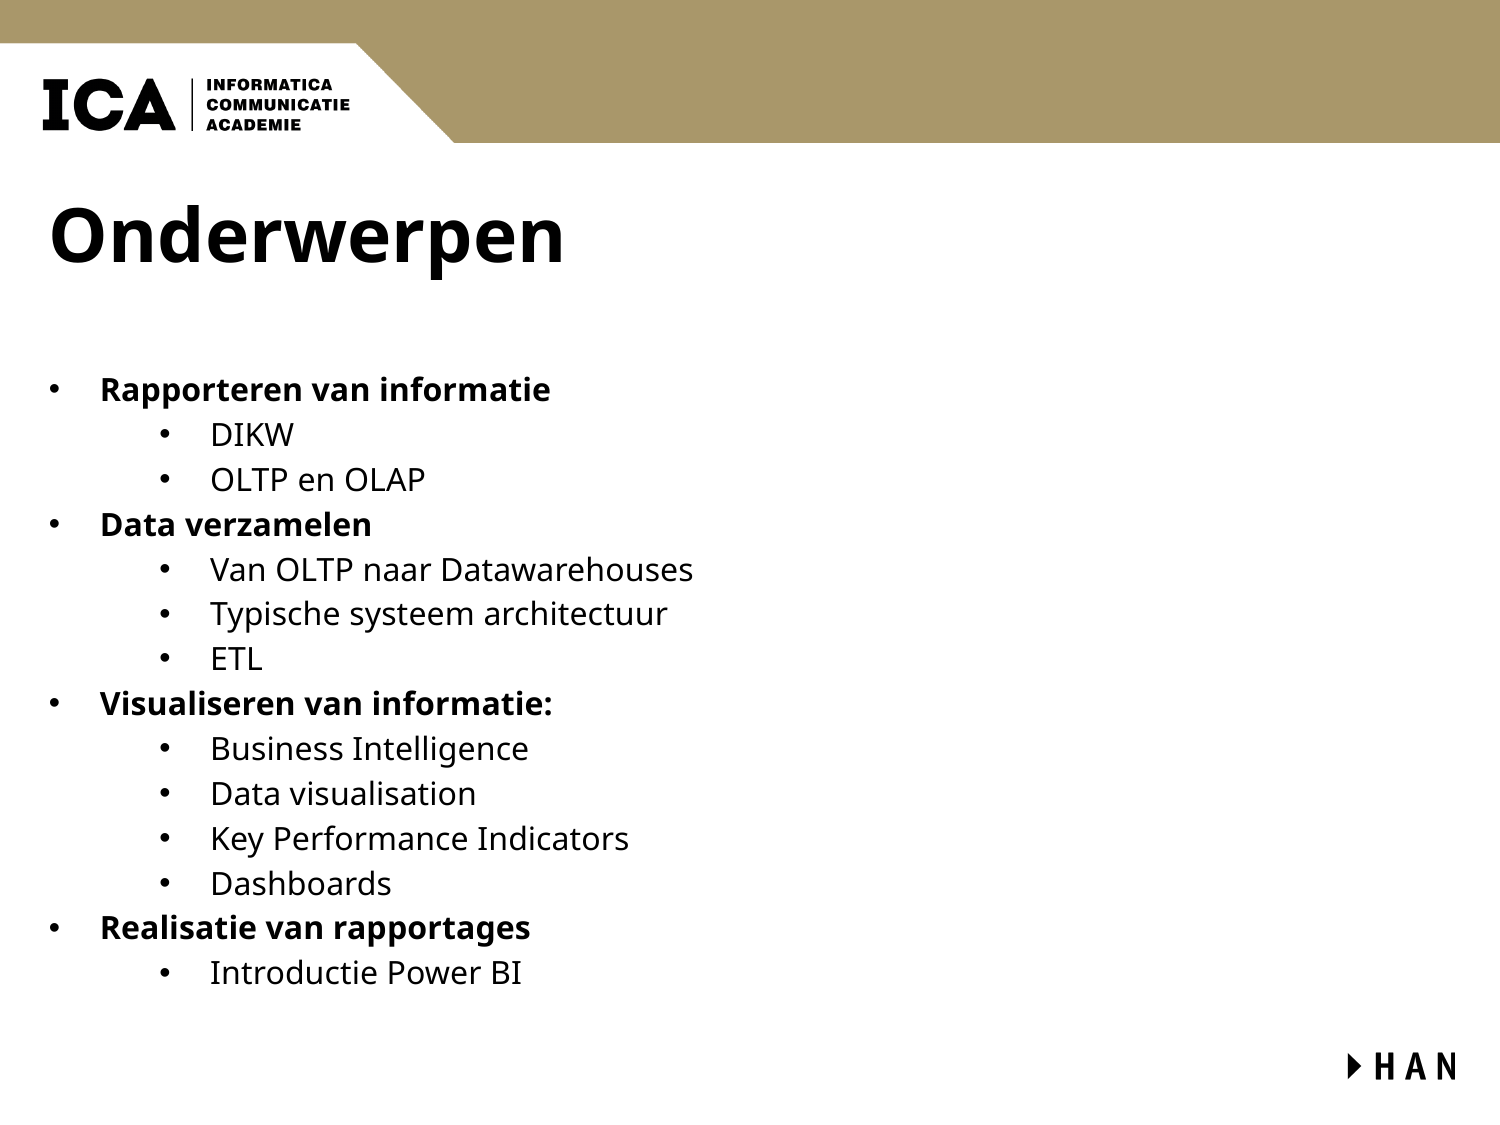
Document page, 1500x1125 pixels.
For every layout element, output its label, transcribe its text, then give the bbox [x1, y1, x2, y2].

list Rapporteren van informatie DIKW OLTP en OLAP Data verzamelen Van OLTP naar Datawarehouses Typische systeem architectuur ETL Visualiseren van informatie: Business Intelligence Data visualisation Key Performance Indicators Dashboards Realisatie van rapportages Introductie Power BI [34, 317, 1455, 1005]
title Onderwerpen [34, 179, 1459, 294]
